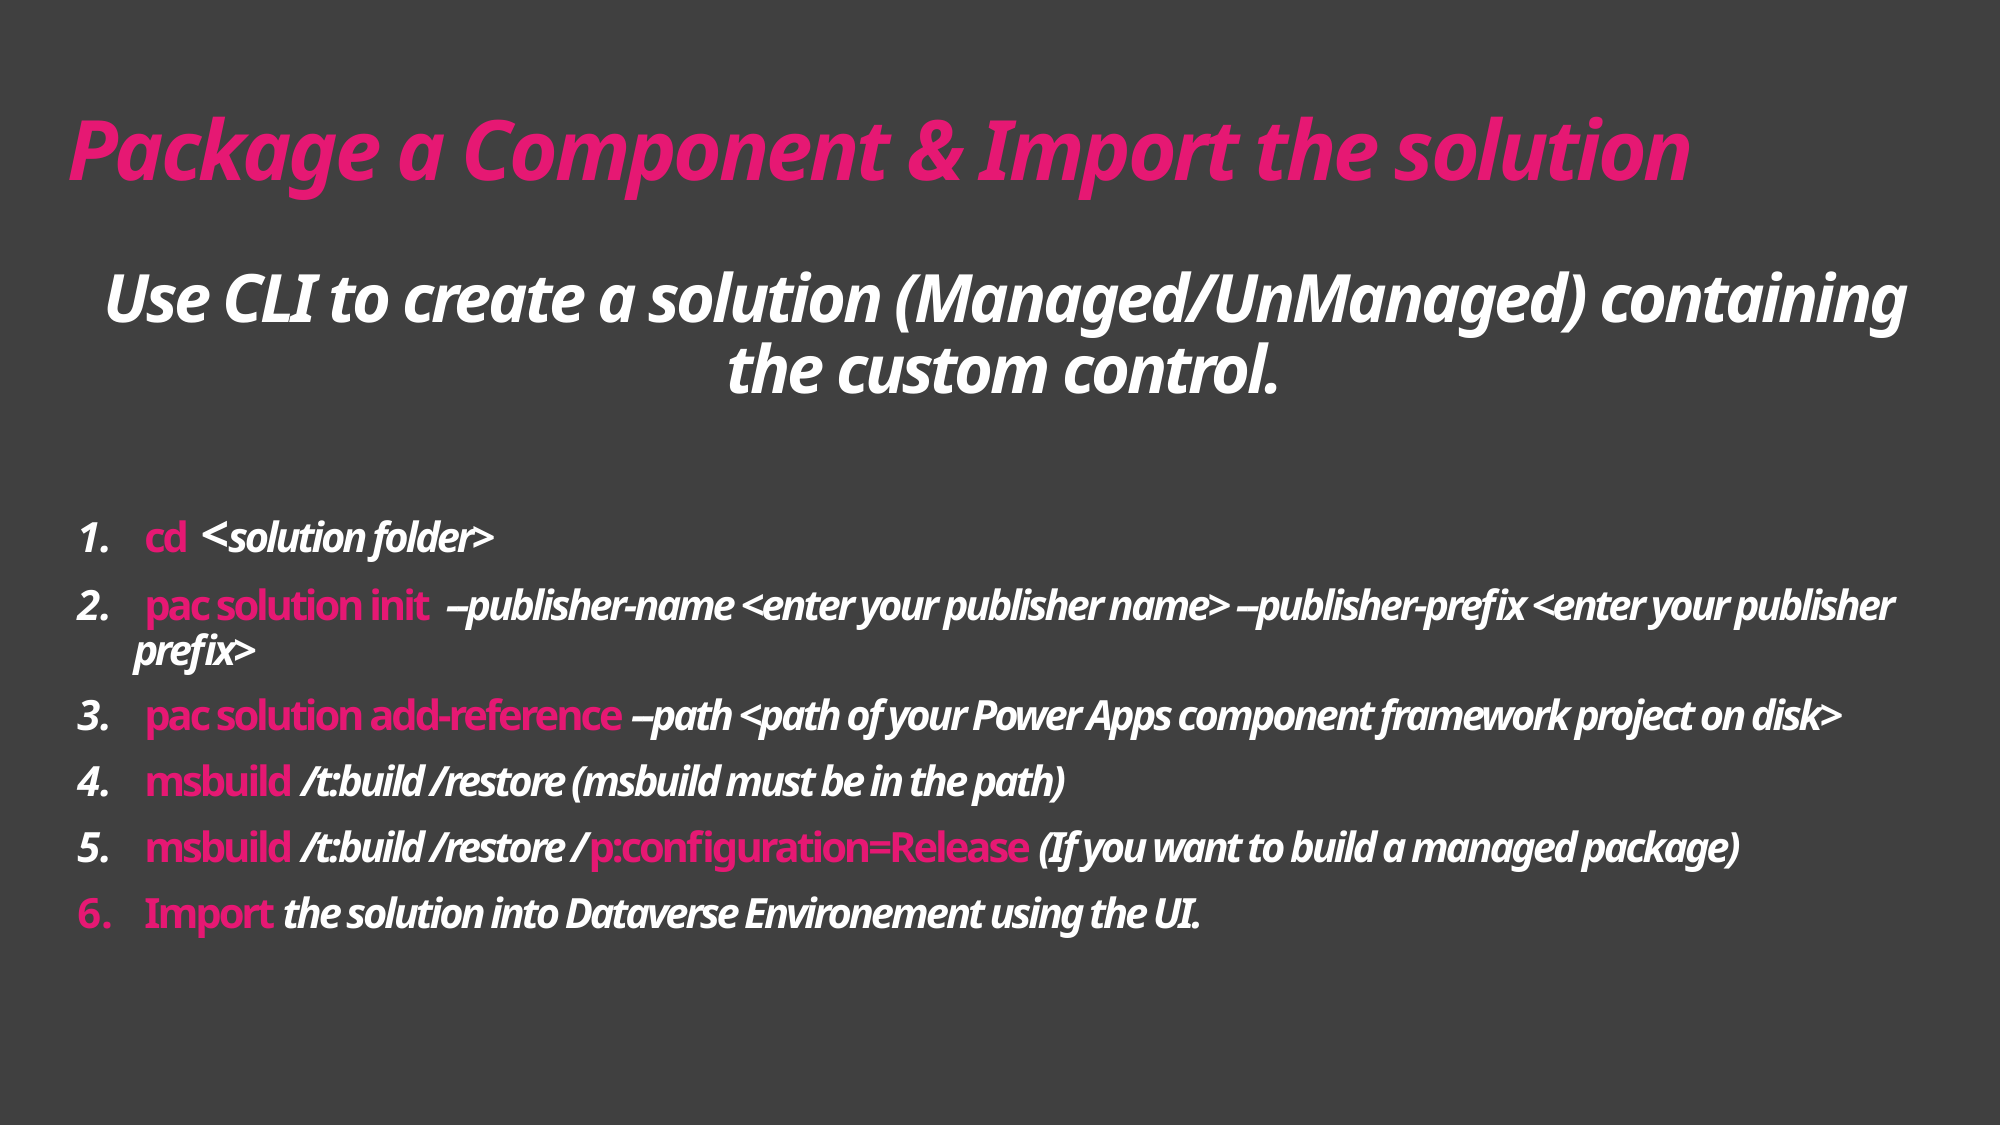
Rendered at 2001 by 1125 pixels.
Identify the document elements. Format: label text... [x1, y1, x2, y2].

text_box Use CLI to create a solution (Managed/UnManaged) containing the custom control. cd <solution folder> pac solution init --publisher-name <enter your publisher name> --publisher-prefix <enter your publisher prefix> pac solution add-reference --path <path of your Power Apps component framework project on disk> msbuild /t:build /restore (msbuild must be in the path) msbuild /t:build /restore /p:configuration=Release (If you want to build a managed package) Import the solution into Dataverse Environement using the UI. [62, 257, 1948, 1036]
text_box Package a Component & Import the solution [52, 89, 1948, 205]
